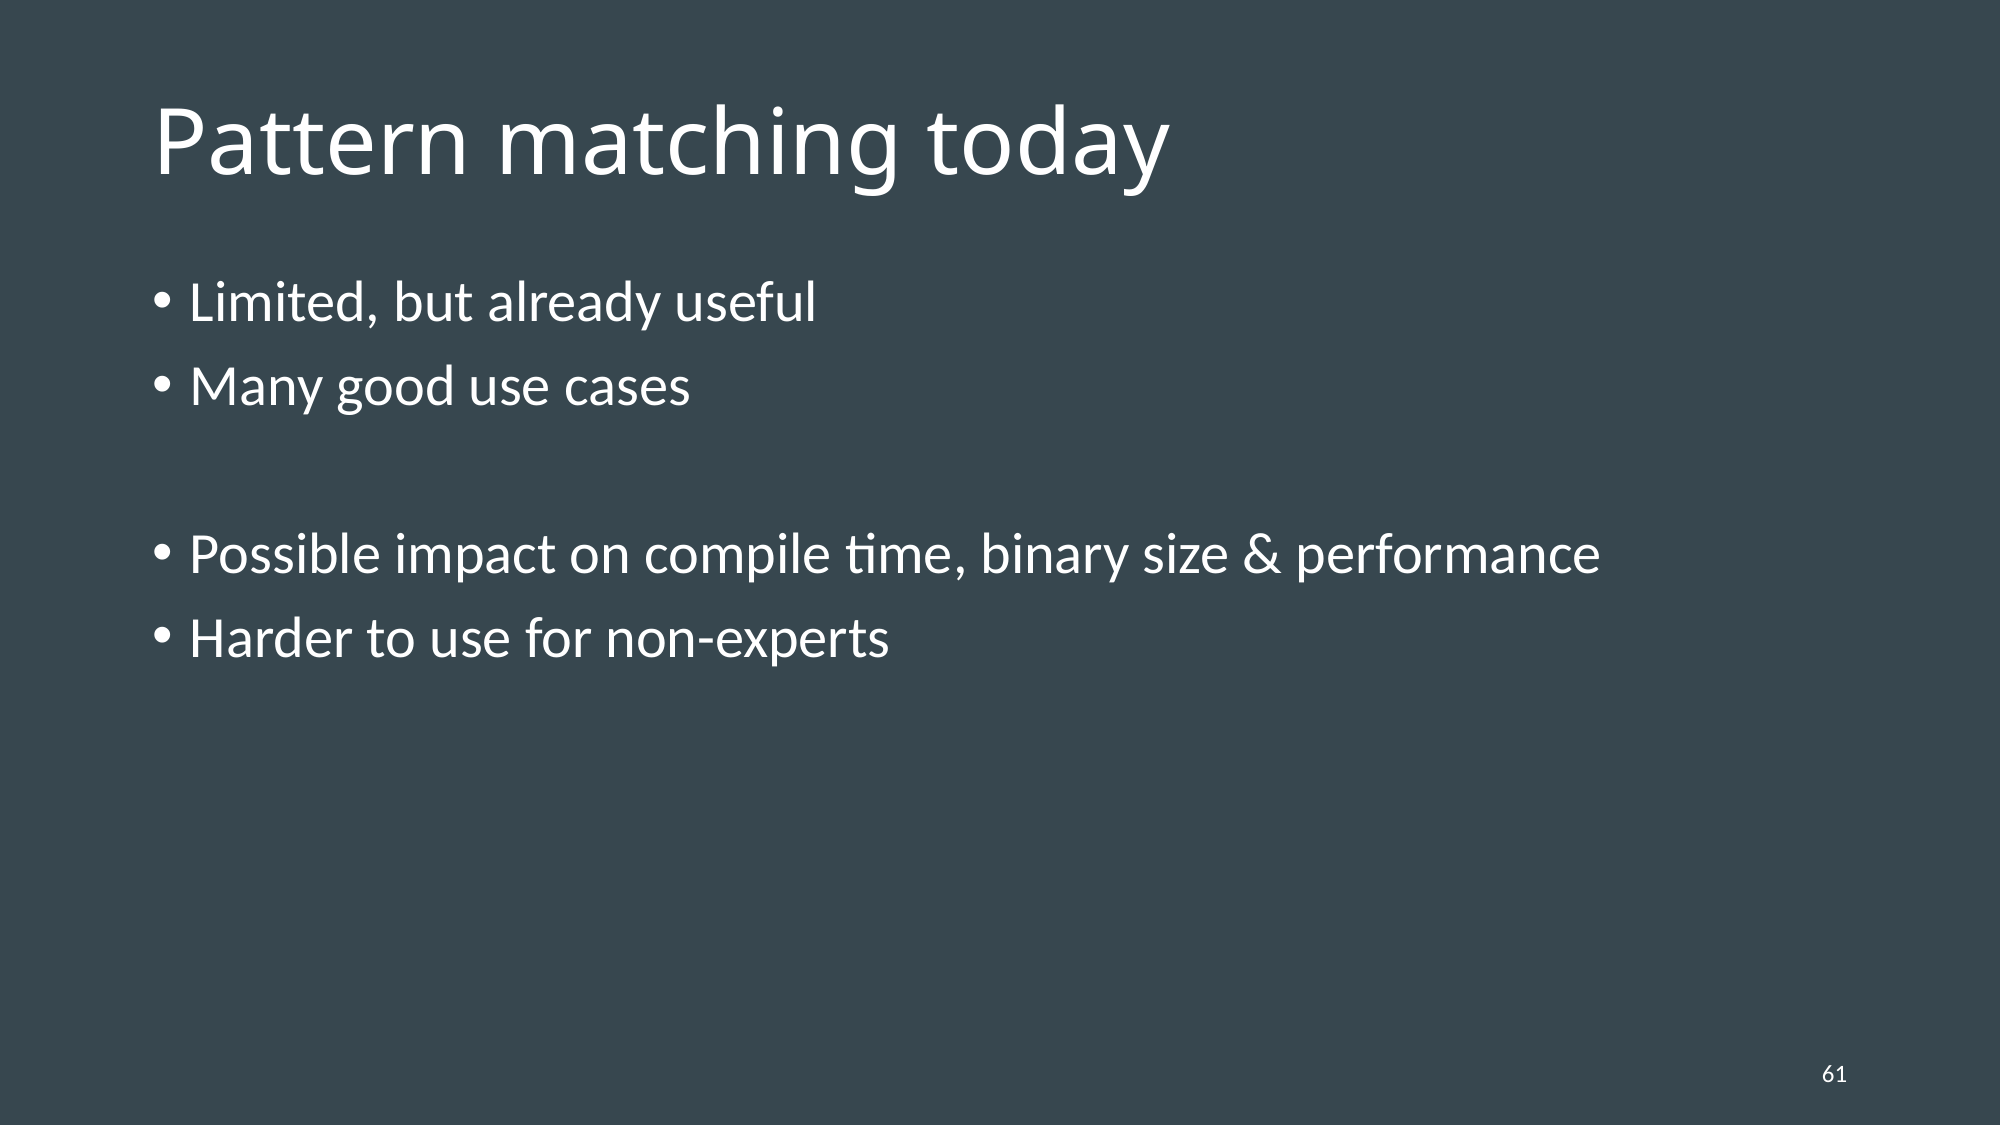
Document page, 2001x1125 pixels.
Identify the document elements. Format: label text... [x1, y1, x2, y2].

title Pattern matching today [137, 59, 1863, 230]
slide_number 61 [1412, 1042, 1863, 1103]
list Limited, but already useful Many good use cases Possible impact on compile time, binary size & performance Harder to use for non-experts [137, 264, 1863, 1014]
